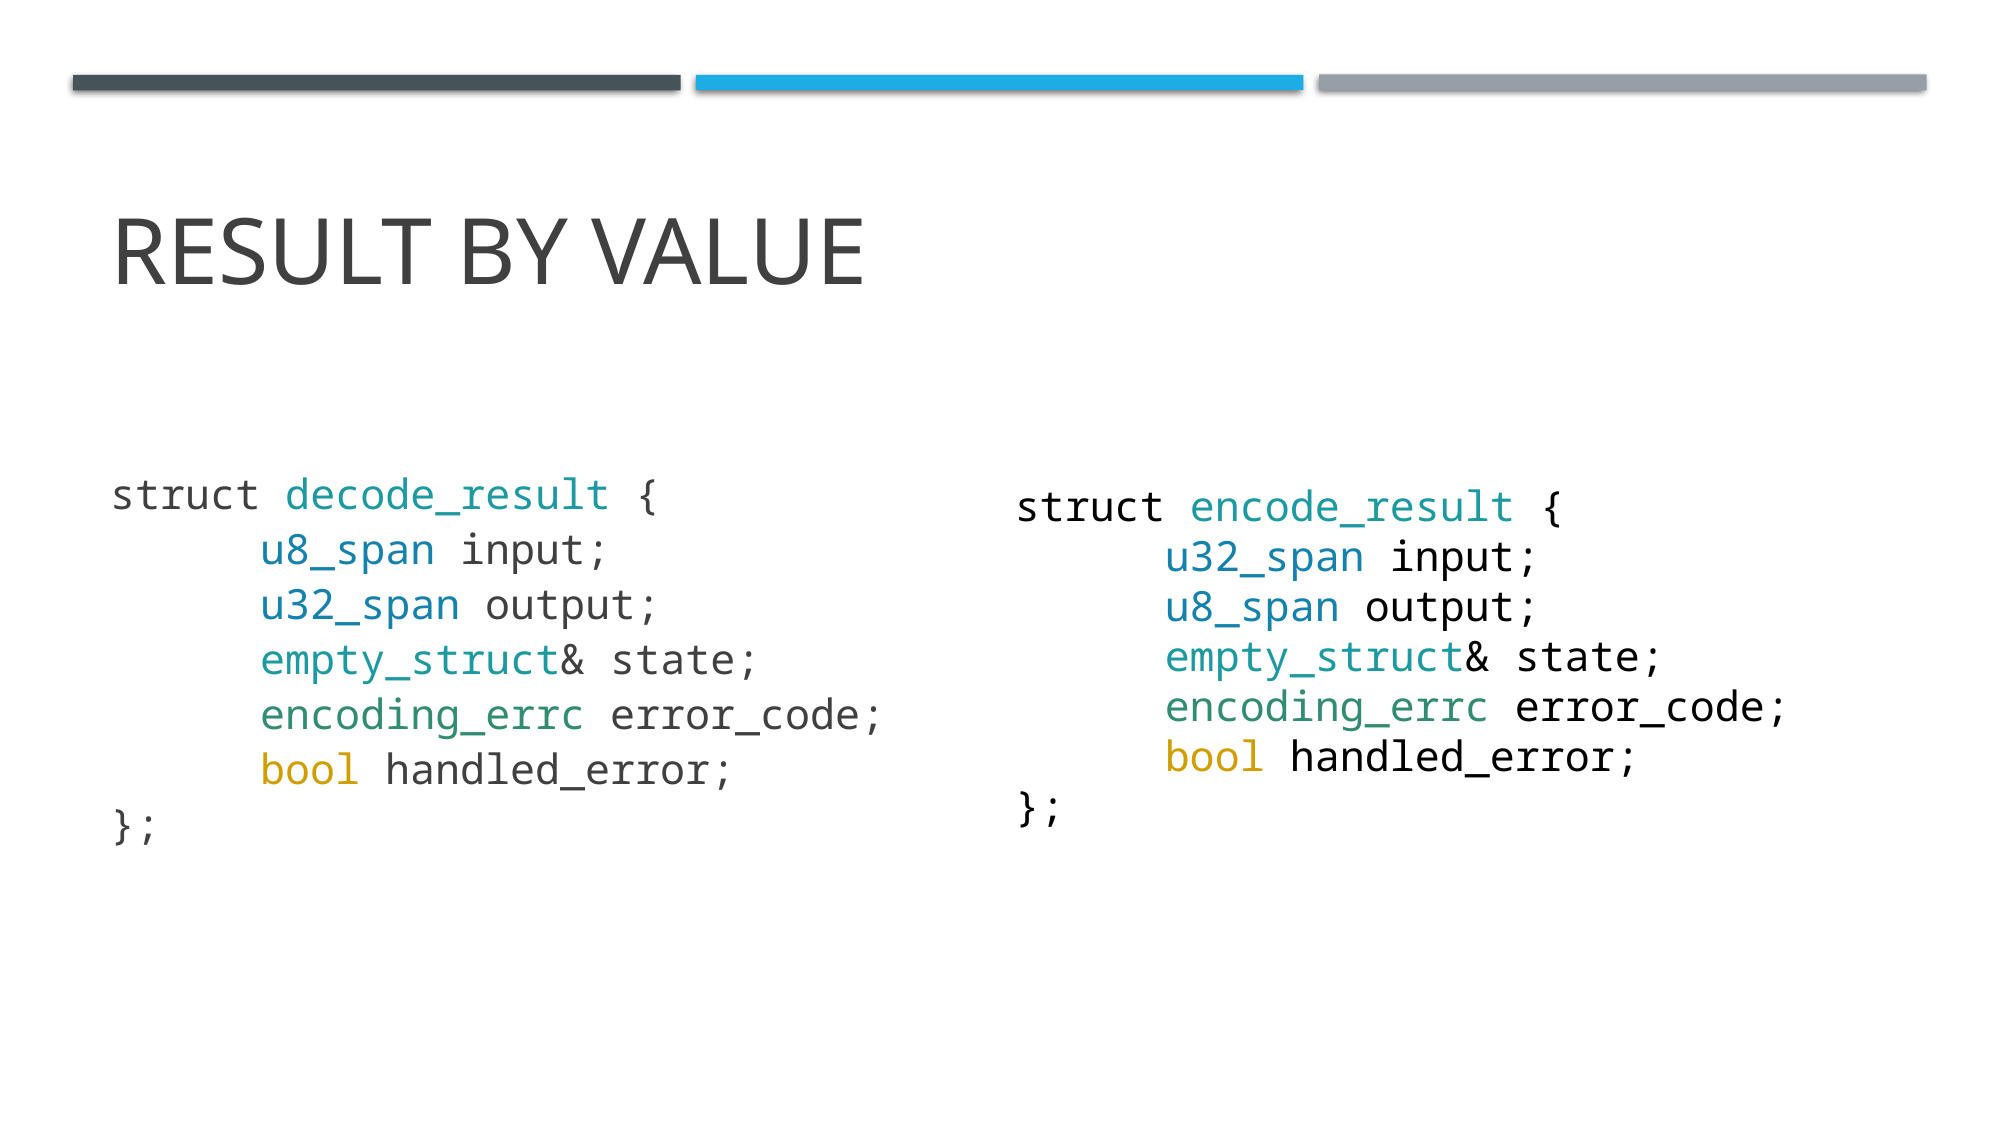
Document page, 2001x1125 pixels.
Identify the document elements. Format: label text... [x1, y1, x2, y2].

title Result By Value [95, 115, 1905, 311]
text_box struct encode_result { u32_span input; u8_span output; empty_struct& state; encoding_errc error_code; bool handled_error; }; [999, 472, 2000, 838]
text_box struct decode_result { u8_span input; u32_span output; empty_struct& state; encoding_errc error_code; bool handled_error; }; [95, 470, 929, 840]
